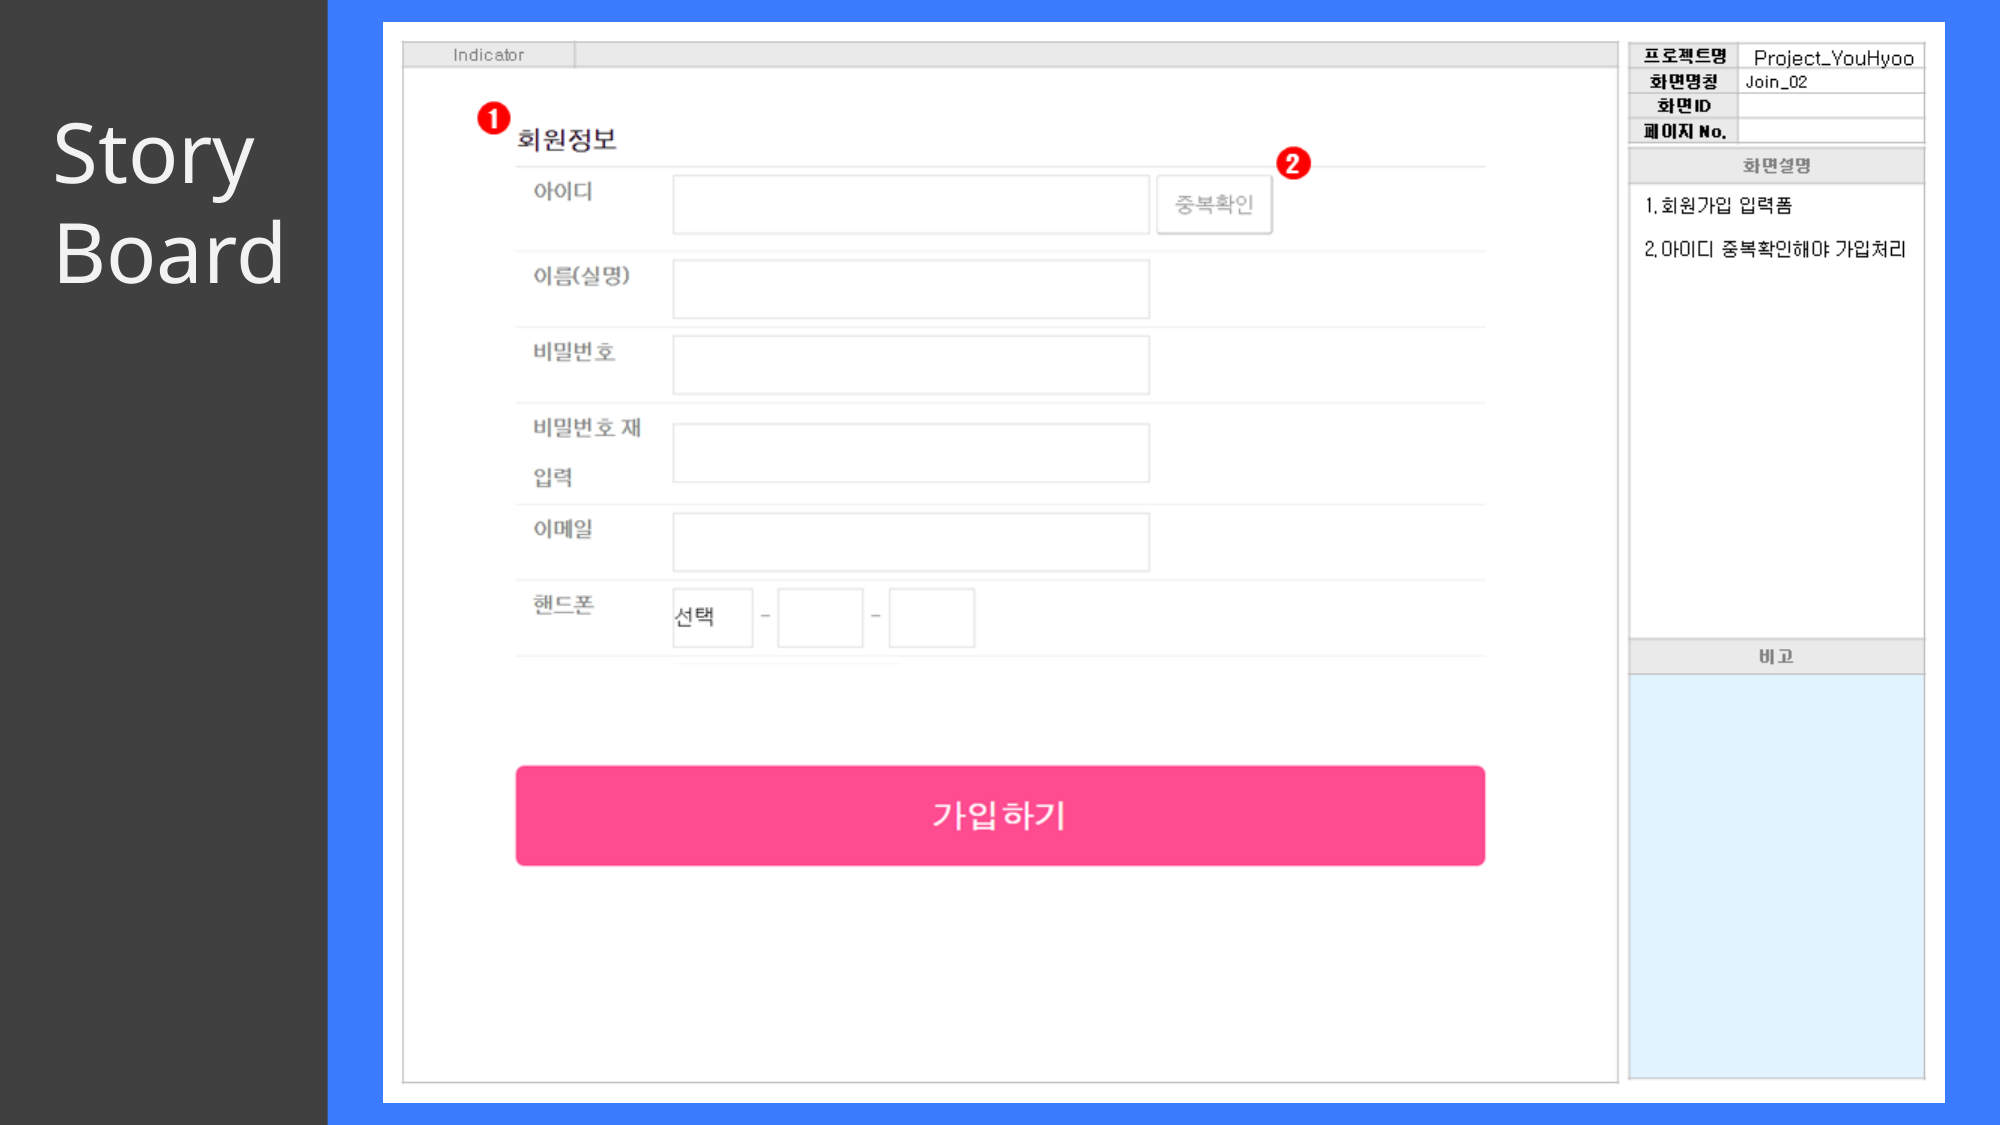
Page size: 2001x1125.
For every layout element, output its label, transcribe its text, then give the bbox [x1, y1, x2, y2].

picture [383, 22, 1945, 1103]
text_box [0, 0, 329, 1125]
text_box Story Board [37, 93, 303, 308]
